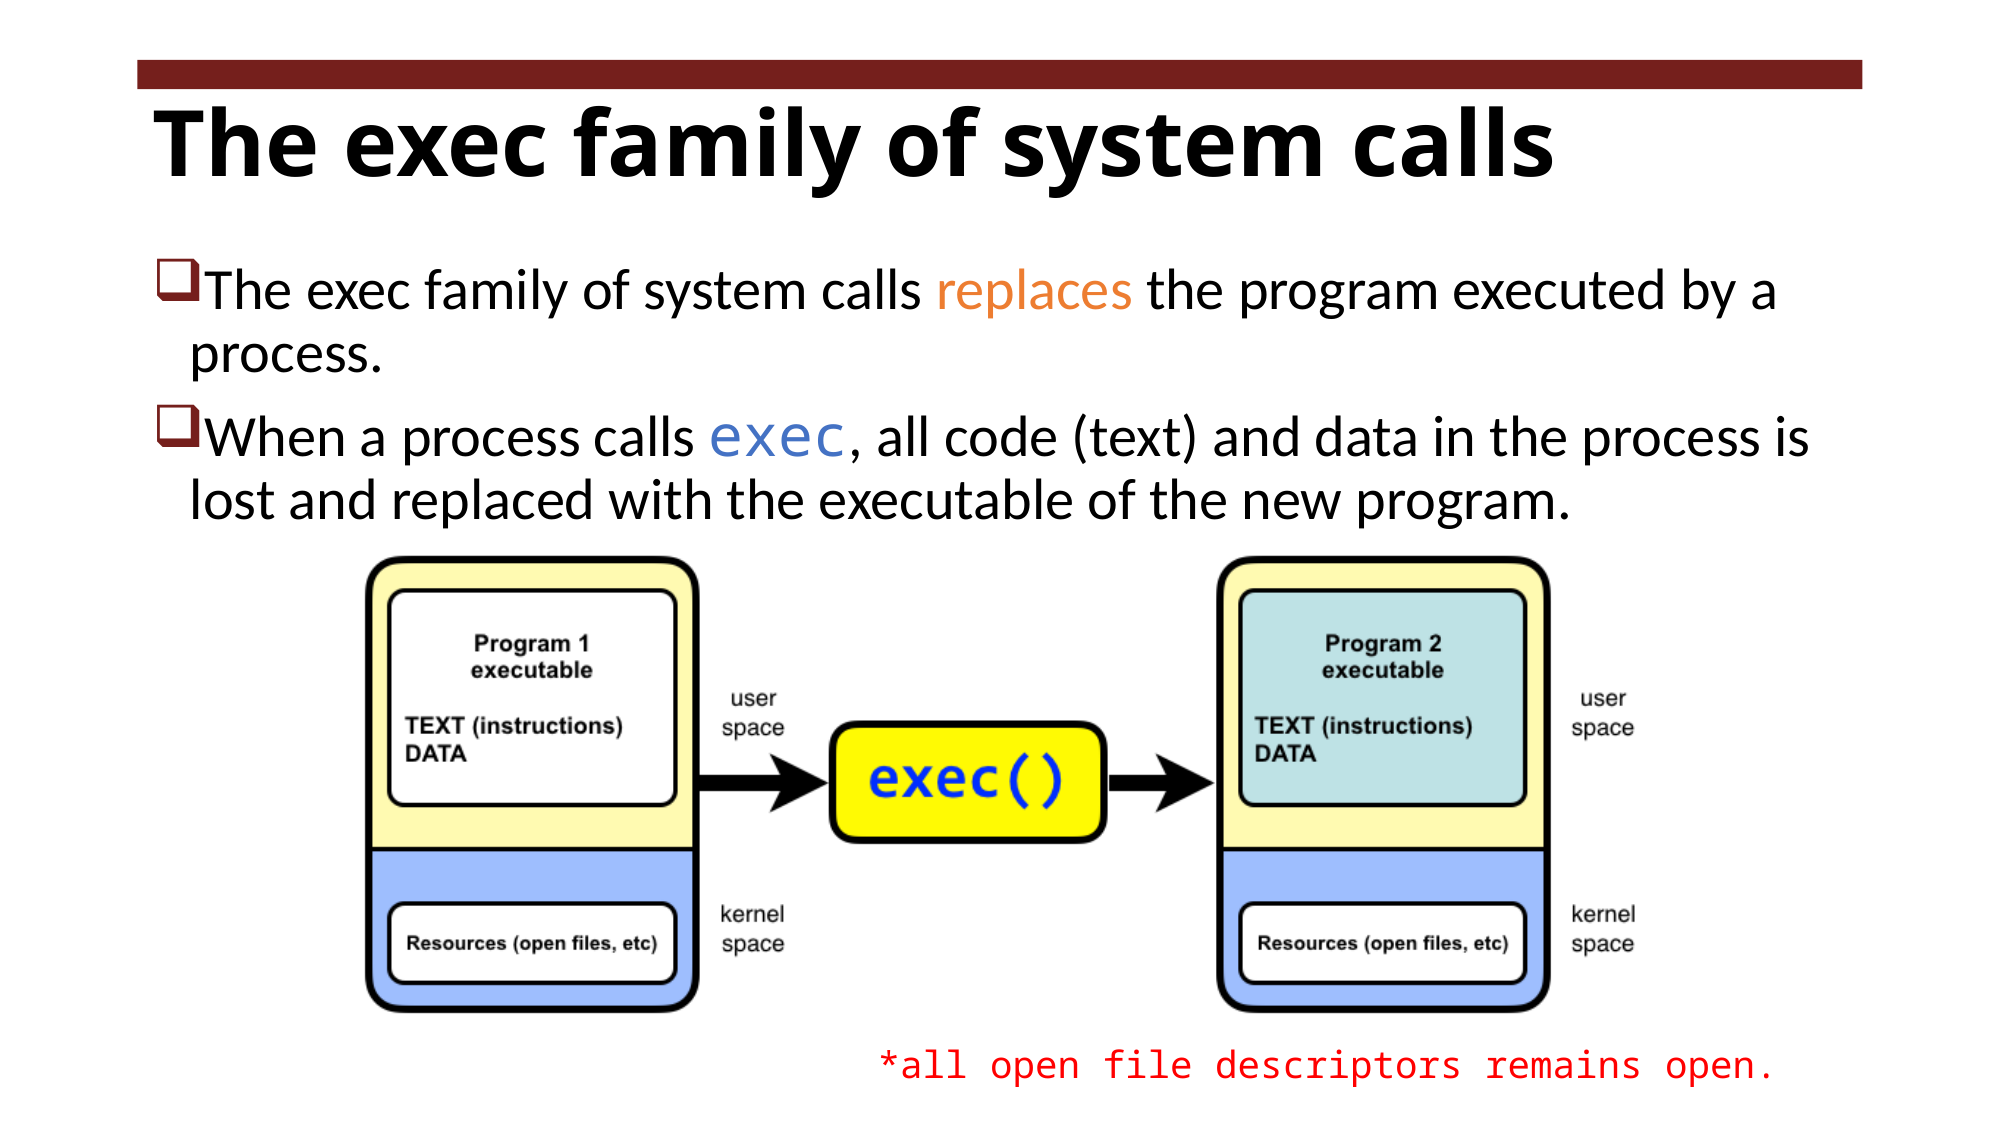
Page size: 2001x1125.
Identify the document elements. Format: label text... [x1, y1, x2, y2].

title The exec family of system calls [137, 59, 1863, 233]
list The exec family of system calls replaces the program executed by a process. When a process calls exec, all code (text) and data in the process is lost and replaced with the executable of the new program. [137, 251, 1863, 1103]
picture [333, 537, 1667, 1026]
text_box *all open file descriptors remains open. [862, 1033, 1793, 1094]
